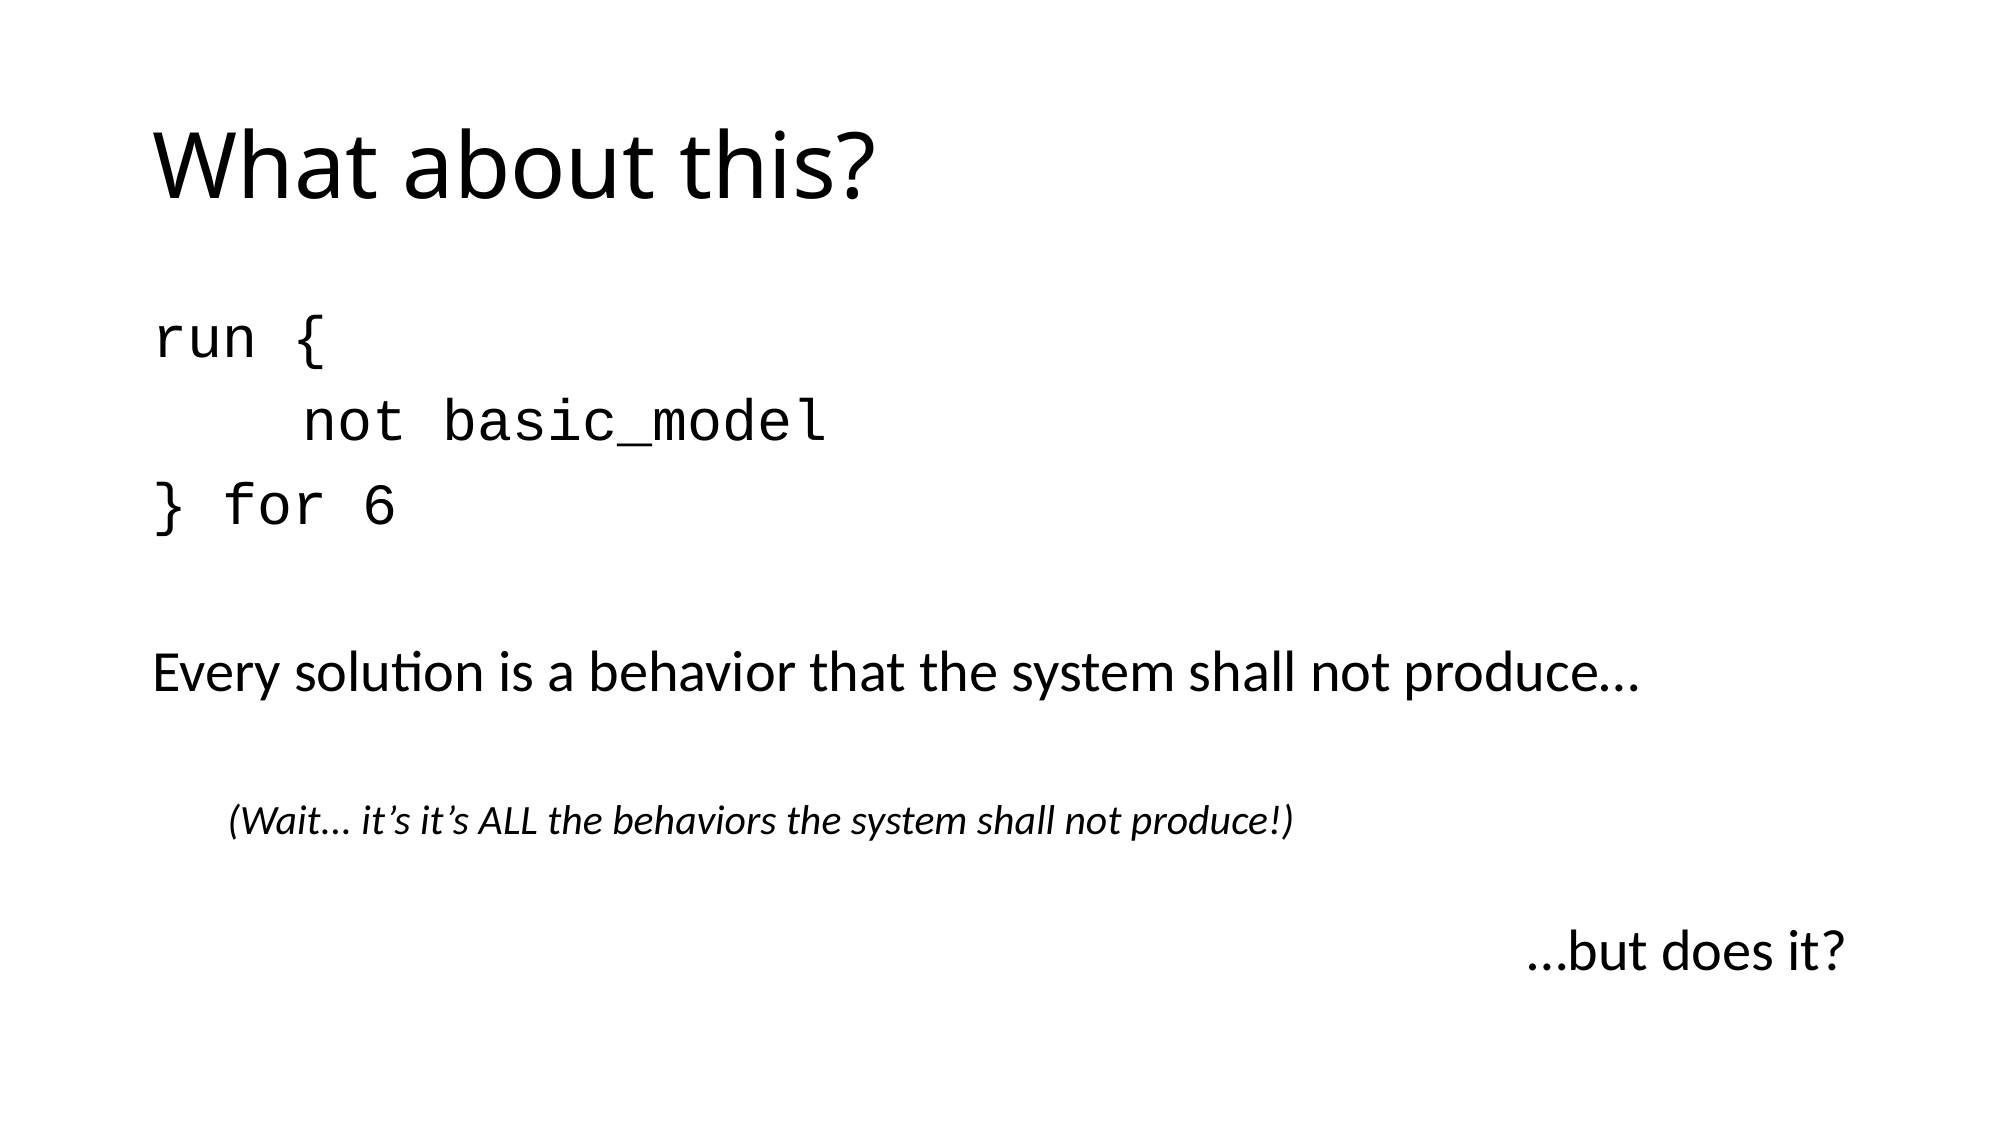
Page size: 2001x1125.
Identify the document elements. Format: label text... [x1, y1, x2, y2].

list run { not basic_model } for 6 Every solution is a behavior that the system shall not produce… (Wait... it’s it’s ALL the behaviors the system shall not produce!) …but does it? [137, 299, 1863, 1014]
title What about this? [137, 59, 1863, 278]
